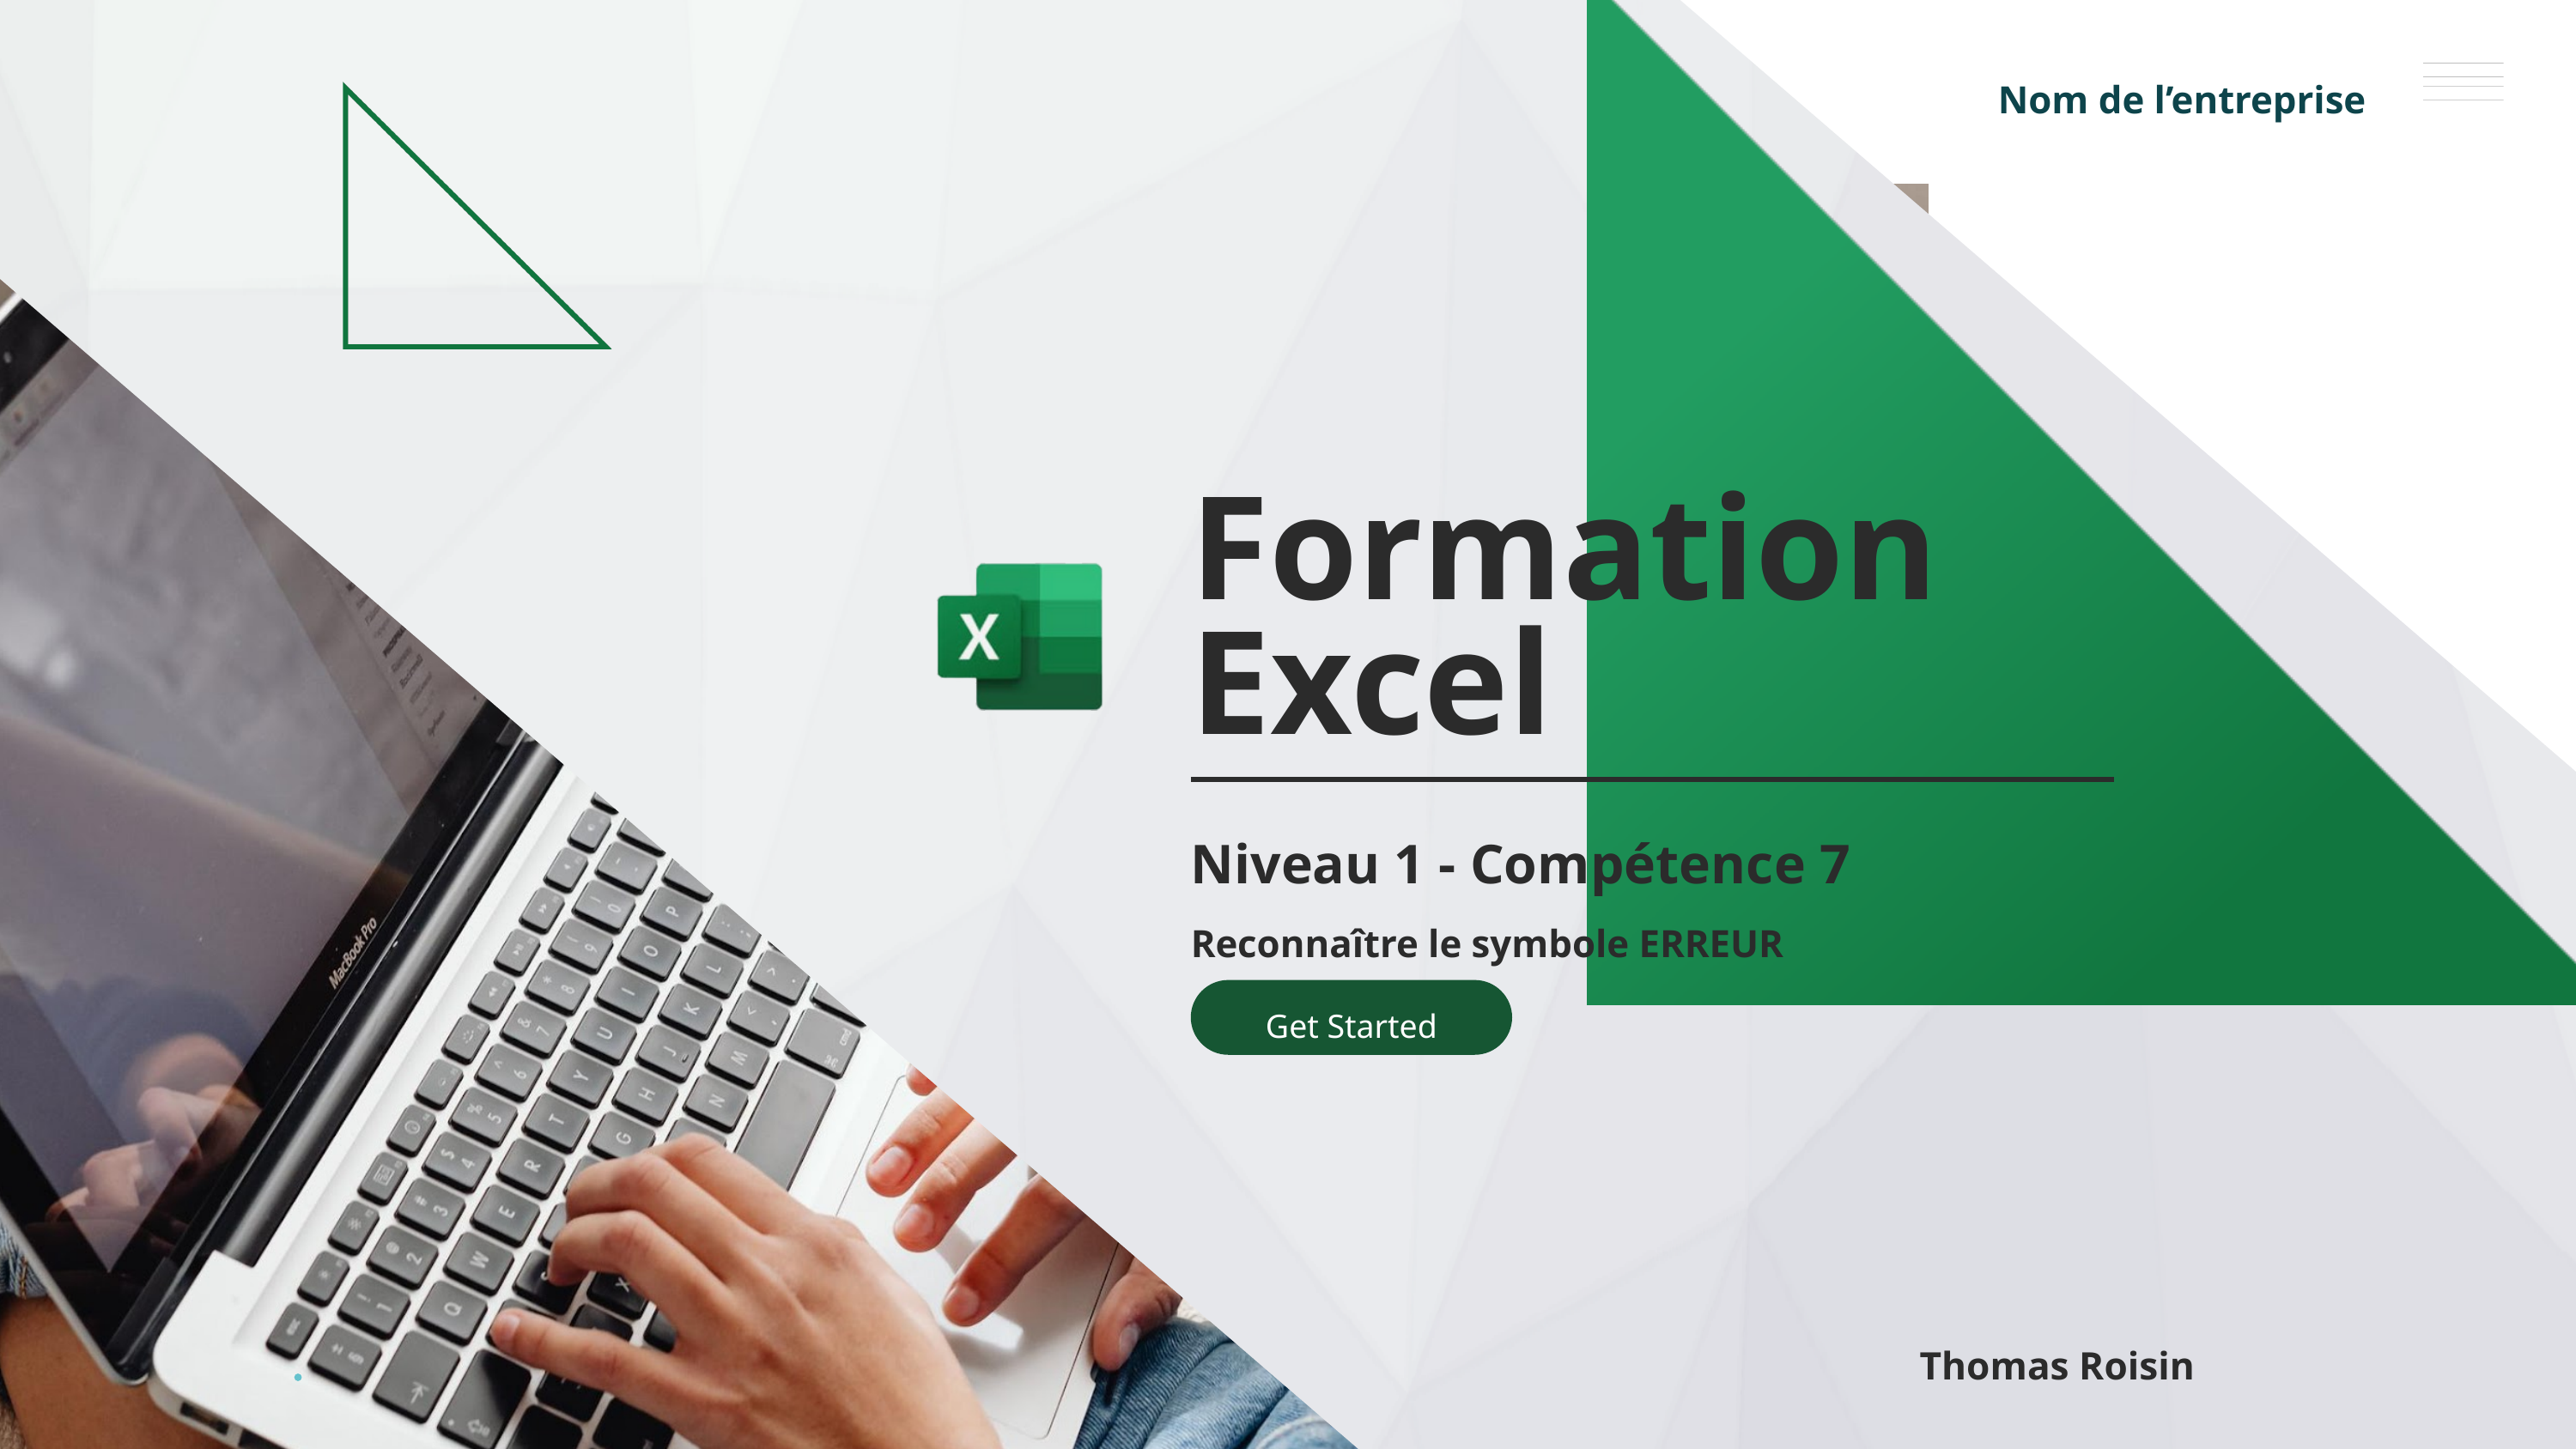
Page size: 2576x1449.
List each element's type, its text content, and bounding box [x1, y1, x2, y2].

text_box Excel [1190, 584, 2254, 763]
text_box Nom de l’entreprise [1765, 58, 2366, 122]
text_box Reconnaître le symbole ERREUR [1190, 902, 2306, 966]
text_box [1587, 0, 2576, 1006]
text_box [924, 548, 1145, 726]
text_box Thomas Roisin [1919, 1324, 2383, 1388]
text_box [0, 280, 1357, 1449]
text_box [0, 0, 2576, 1449]
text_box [294, 1373, 302, 1382]
text_box [343, 82, 612, 349]
text_box [2423, 54, 2504, 109]
text_box Formation [1190, 450, 2254, 584]
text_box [1190, 973, 1513, 1055]
text_box Niveau 1 - Compétence 7 [1190, 804, 2172, 894]
